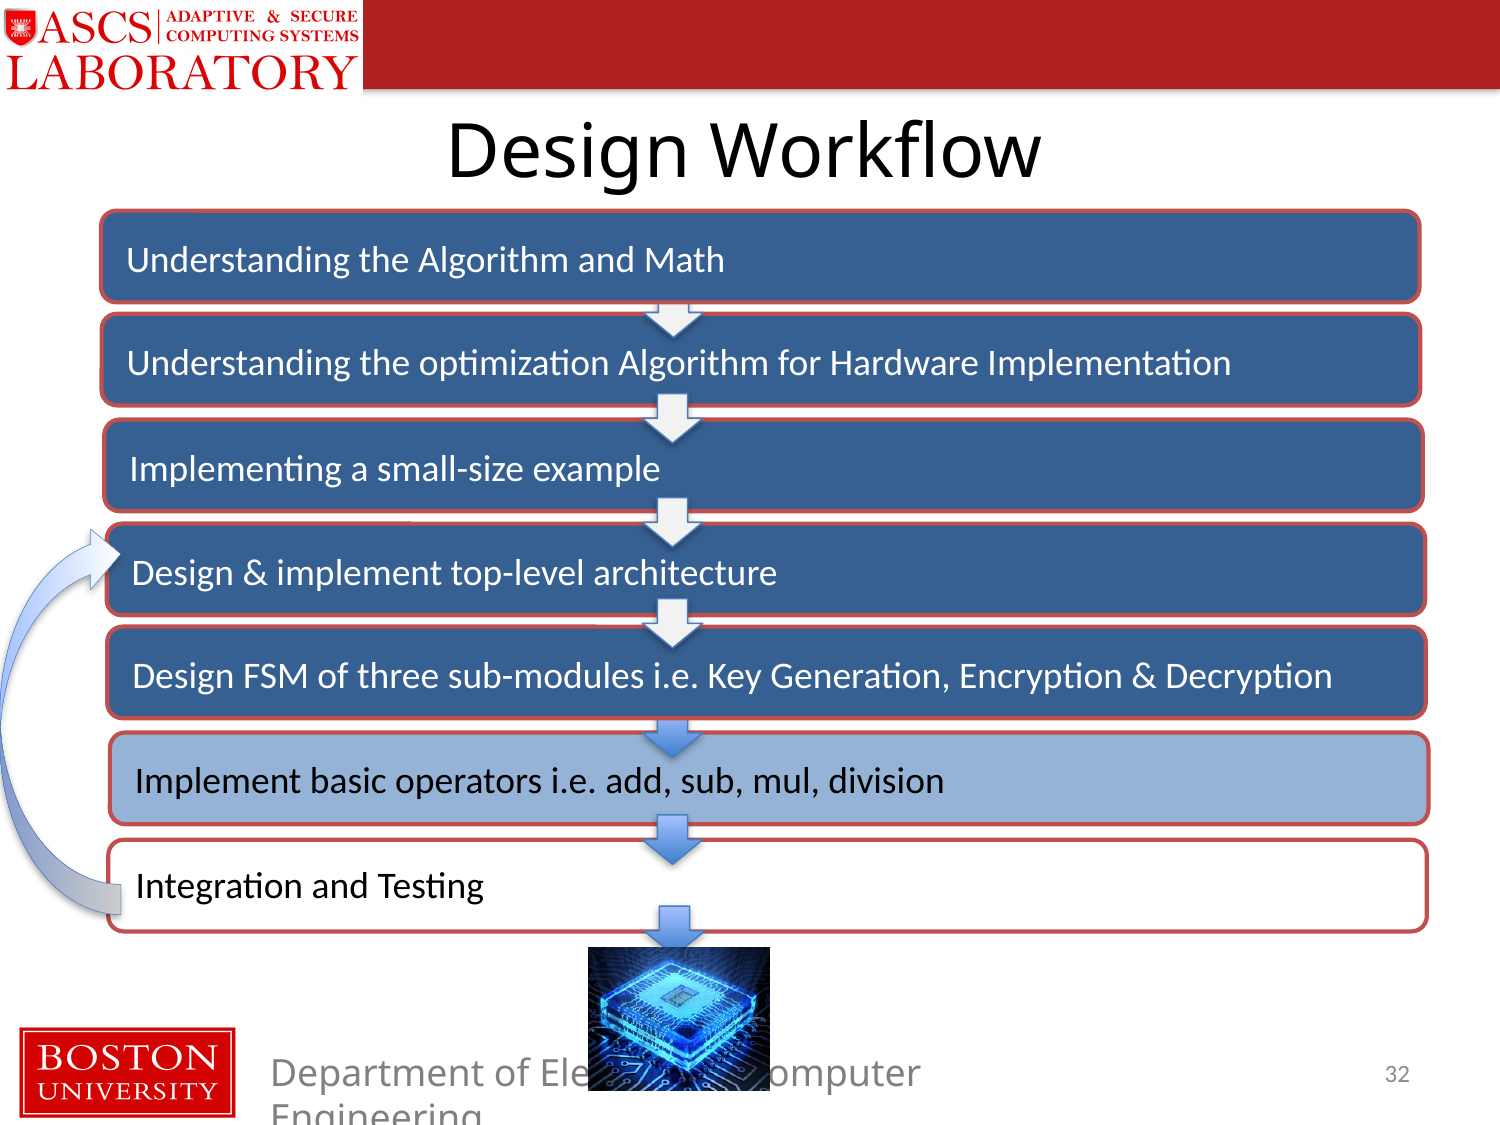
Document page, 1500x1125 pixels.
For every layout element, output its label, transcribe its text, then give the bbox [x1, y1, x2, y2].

title Design Workflow [69, 92, 1420, 204]
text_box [108, 814, 1428, 932]
text_box [0, 528, 102, 914]
picture [19, 1027, 236, 1118]
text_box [109, 725, 1429, 815]
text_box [100, 210, 1427, 719]
picture [0, 0, 363, 100]
slide_number 32 [1336, 1042, 1425, 1103]
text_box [588, 905, 770, 1092]
